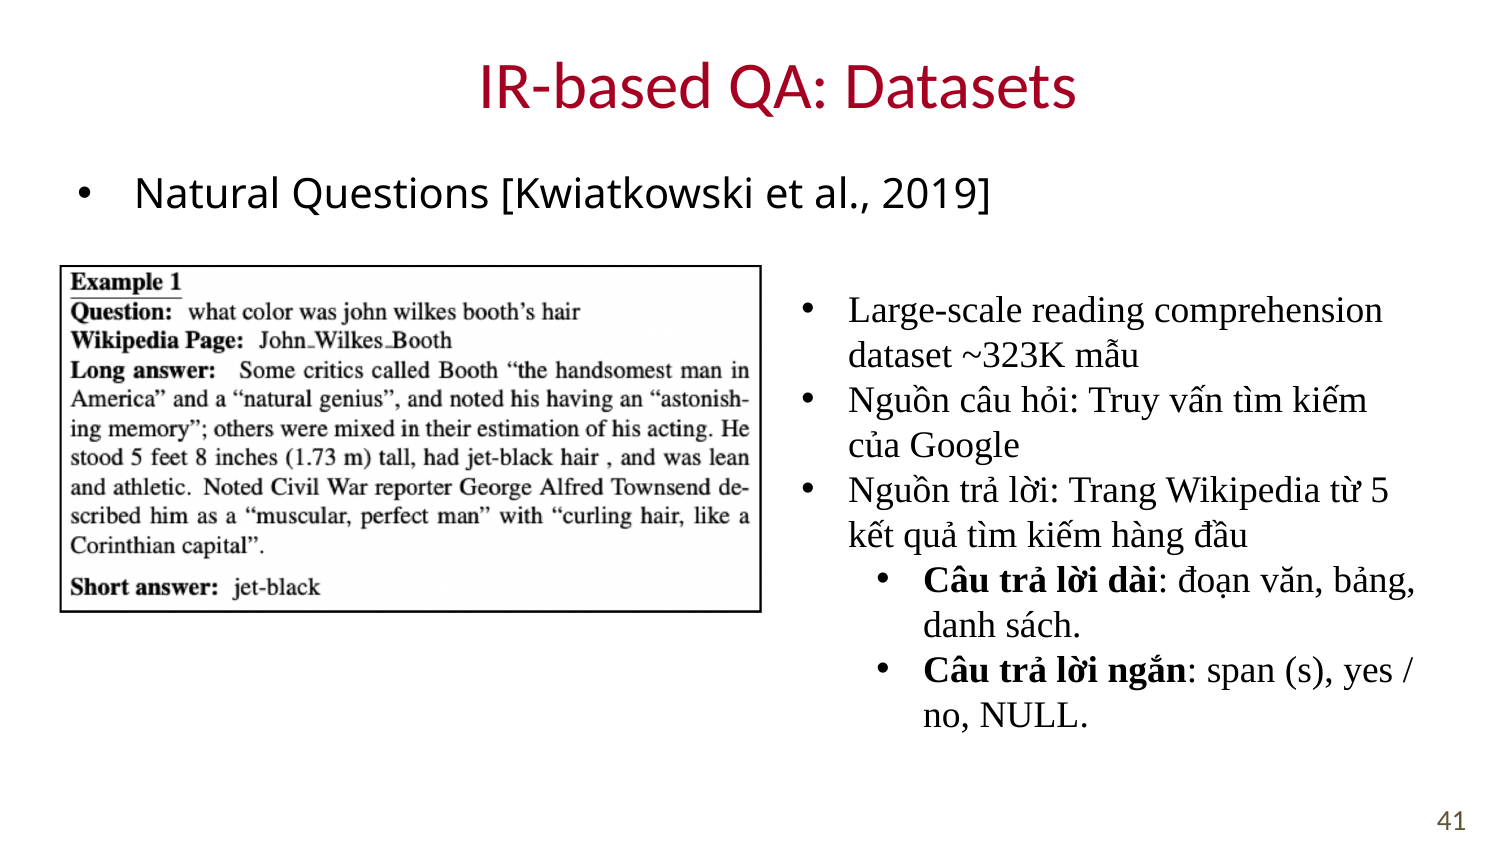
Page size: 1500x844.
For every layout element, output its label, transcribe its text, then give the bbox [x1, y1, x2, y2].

text_box Large-scale reading comprehension dataset ~323K mẫu Nguồn câu hỏi: Truy vấn tìm kiếm của Google Nguồn trả lời: Trang Wikipedia từ 5 kết quả tìm kiếm hàng đầu Câu trả lời dài: đoạn văn, bảng, danh sách. Câu trả lời ngắn: span (s), yes / no, NULL. [786, 277, 1444, 743]
picture [56, 260, 767, 619]
text_box 41 [1421, 787, 1500, 844]
subtitle IR-based QA: Datasets [118, 34, 1438, 122]
text_box Natural Questions [Kwiatkowski et al., 2019] [62, 159, 1488, 225]
